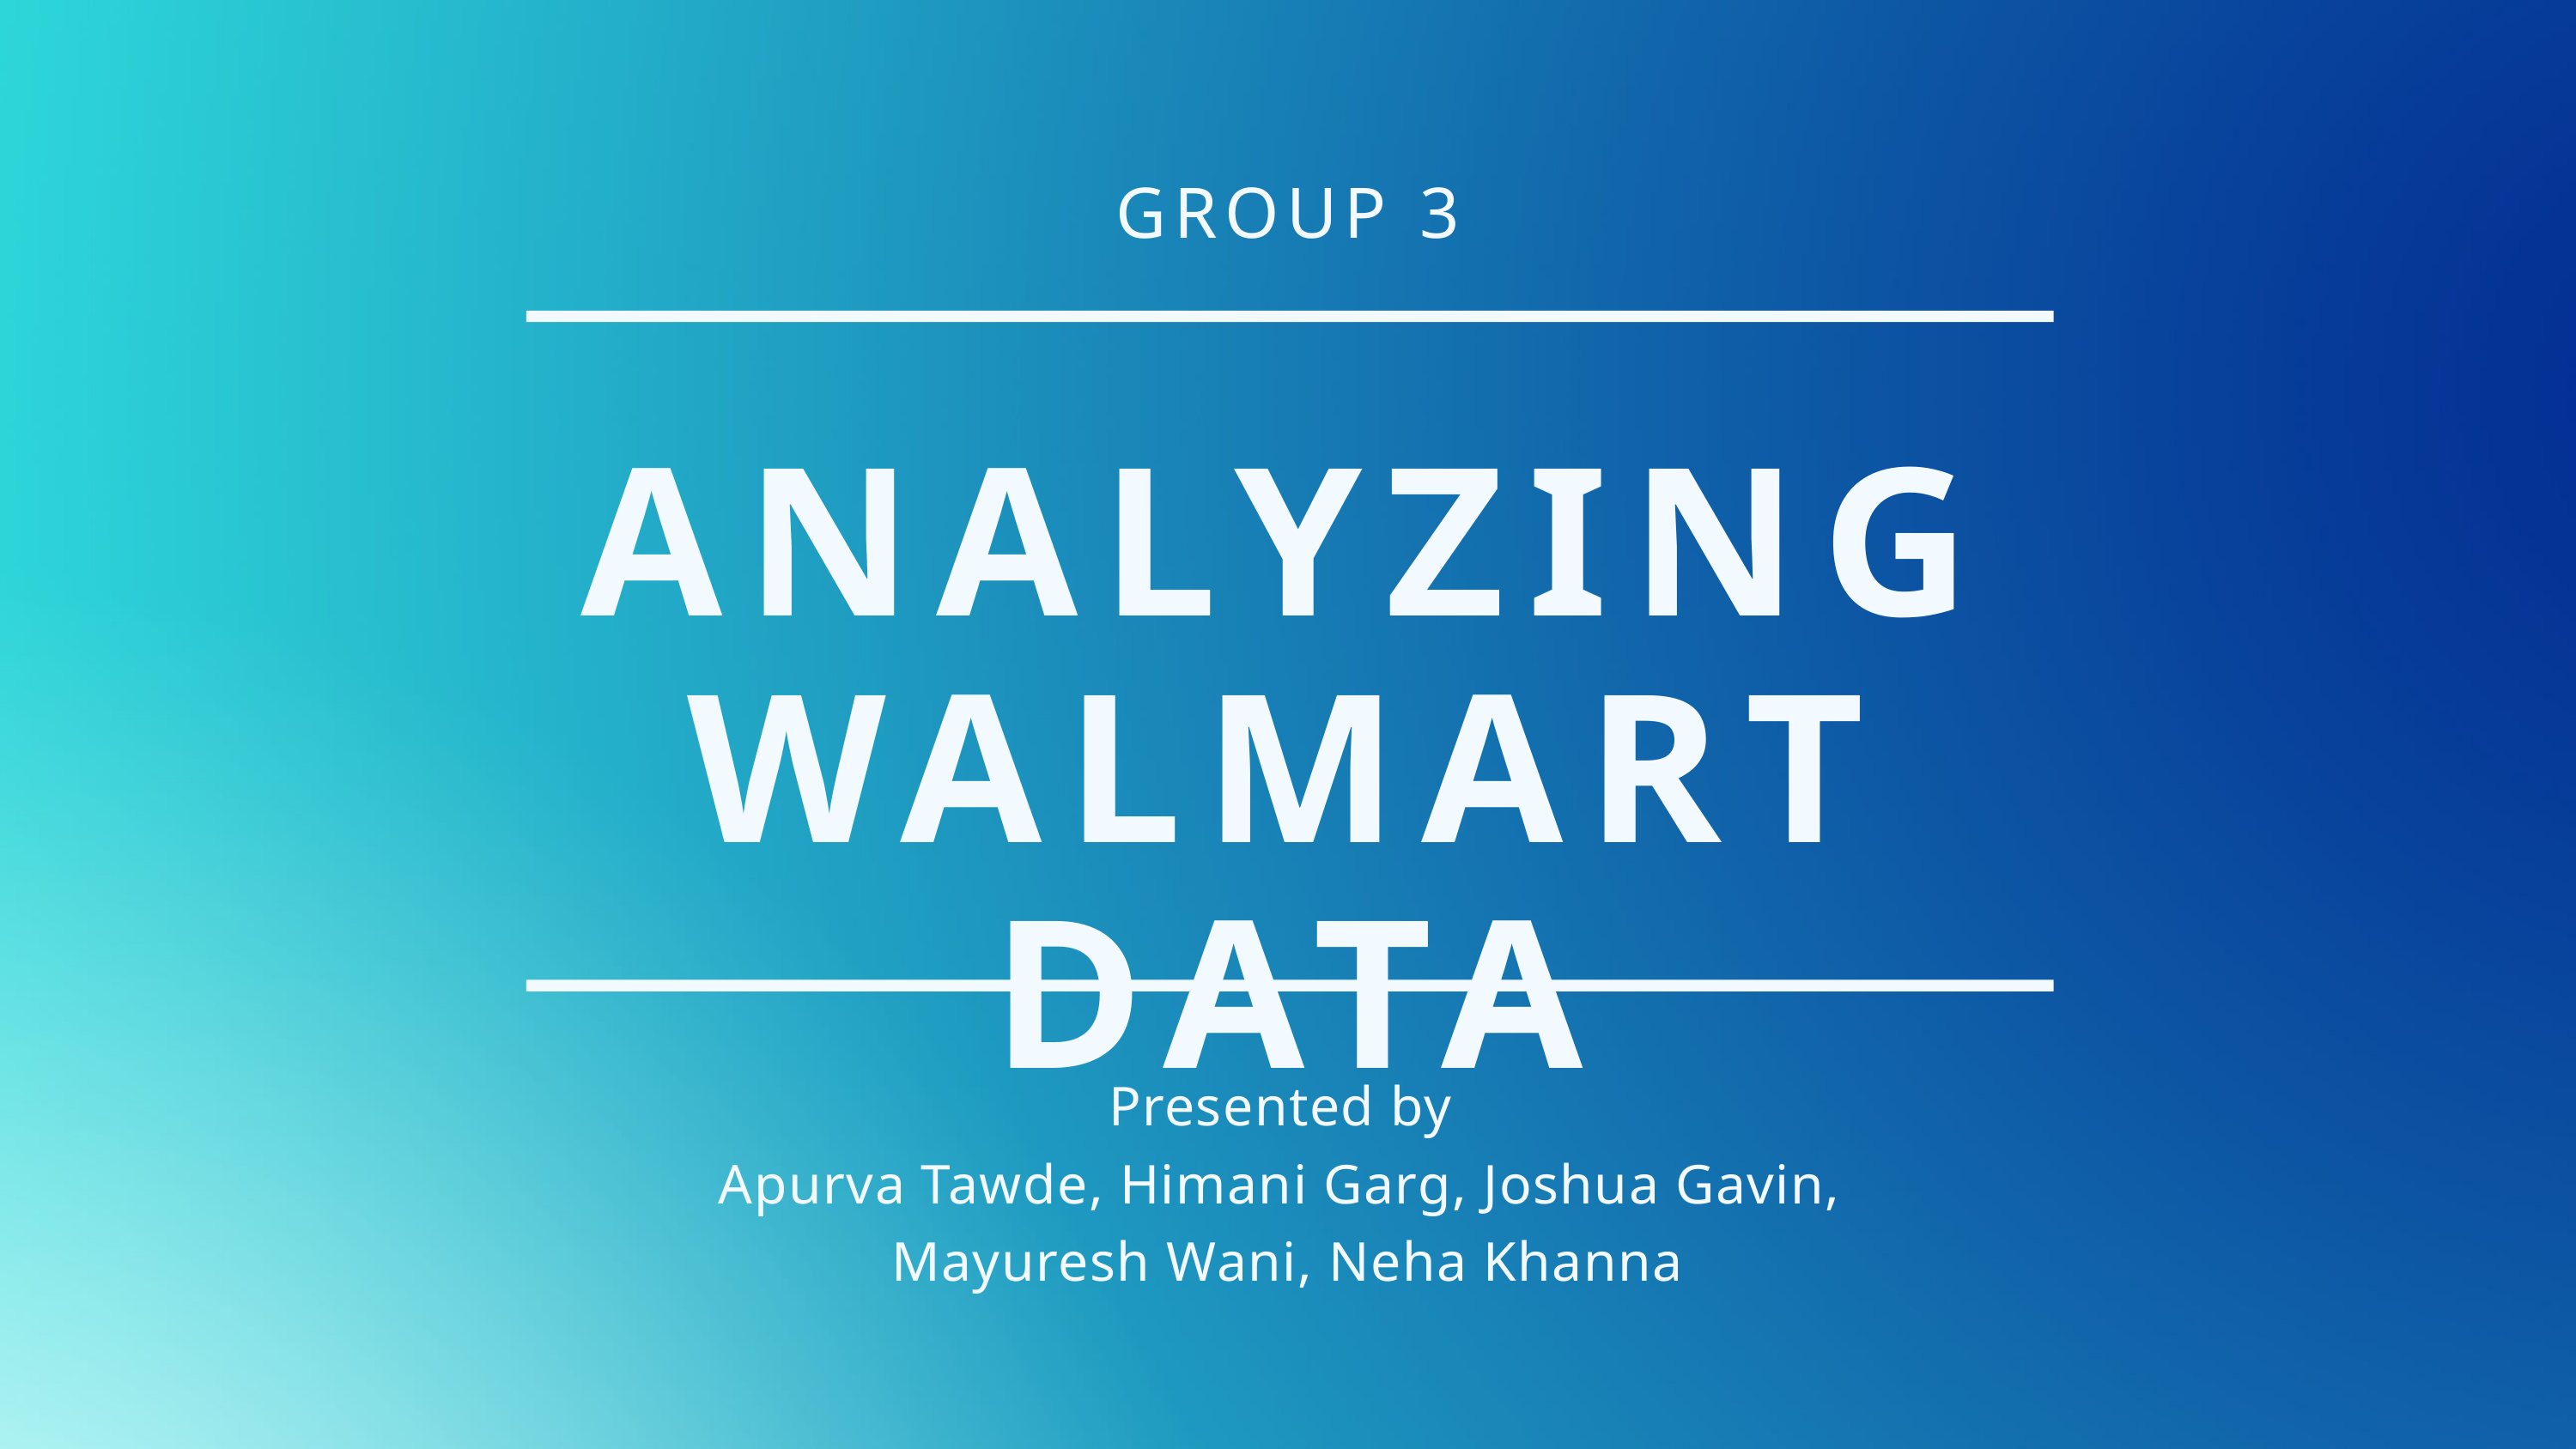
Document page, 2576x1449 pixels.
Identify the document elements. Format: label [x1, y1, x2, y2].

picture [0, 0, 2576, 1449]
text_box [366, 150, 2209, 1291]
